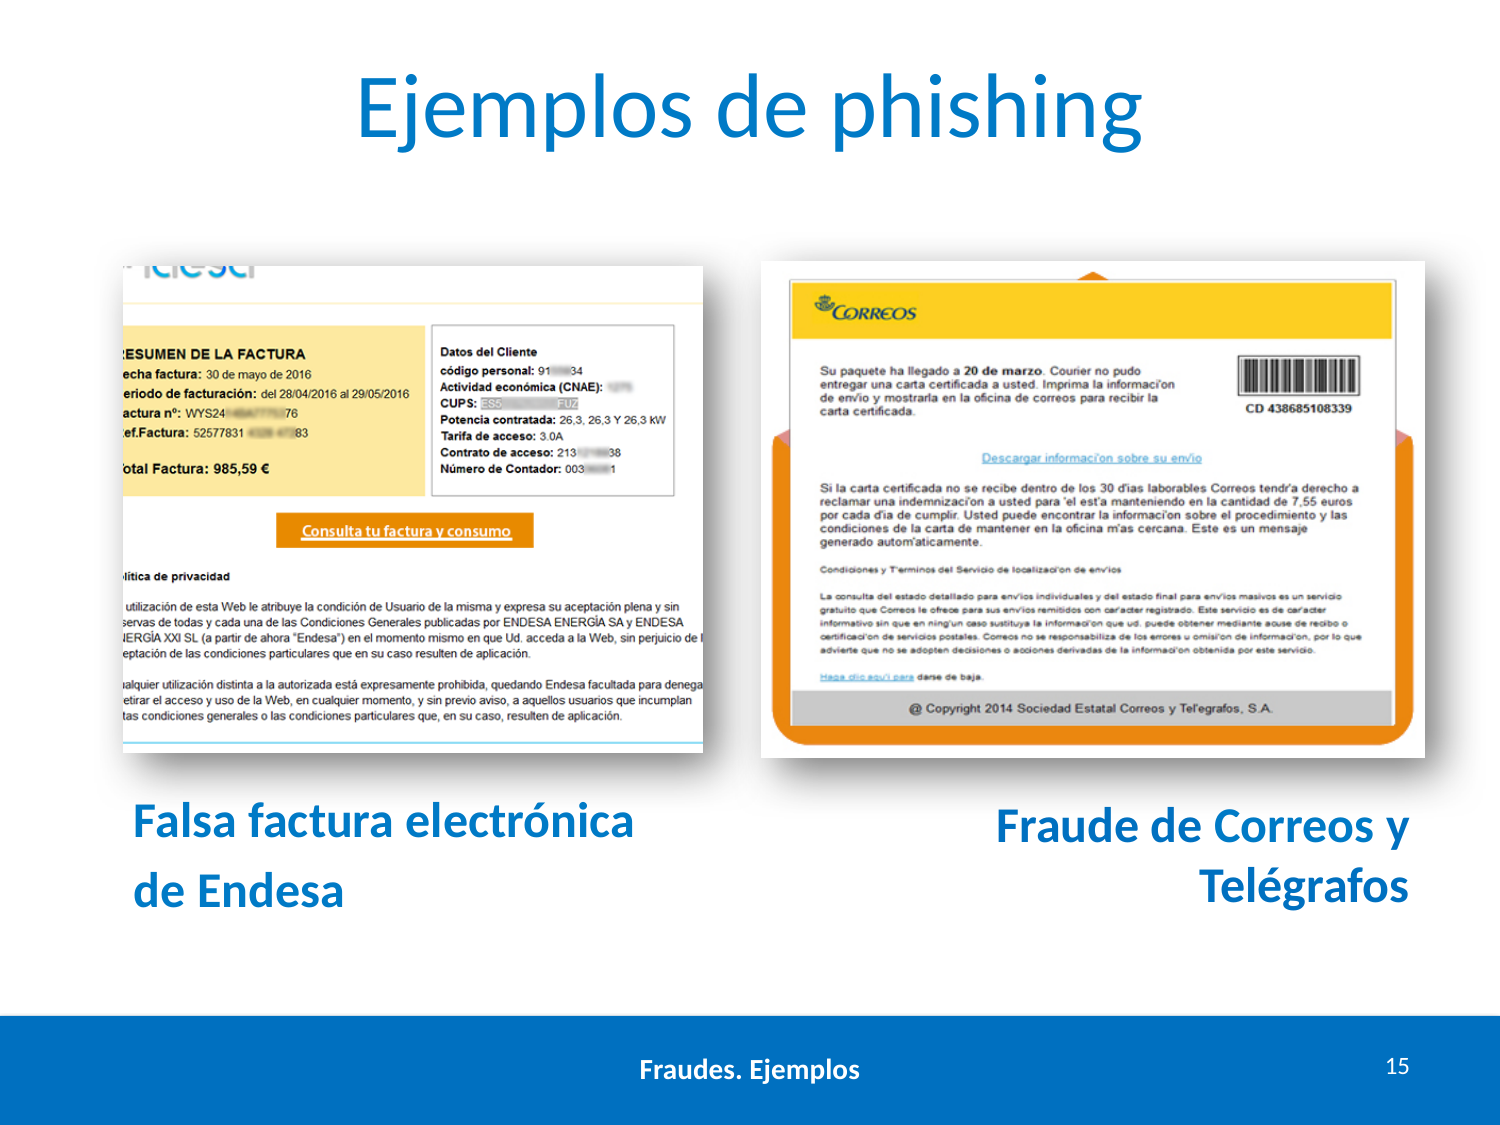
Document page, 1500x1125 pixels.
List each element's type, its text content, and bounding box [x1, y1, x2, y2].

footer Fraudes. Ejemplos [277, 1042, 1223, 1103]
list Falsa factura electrónica de Endesa [118, 843, 828, 925]
slide_number 15 [1250, 1042, 1425, 1103]
text_box Fraude de Correos y Telégrafos [869, 824, 1425, 921]
text_box Ejemplos de phishing [74, 7, 1425, 195]
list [123, 265, 703, 753]
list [761, 261, 1426, 759]
